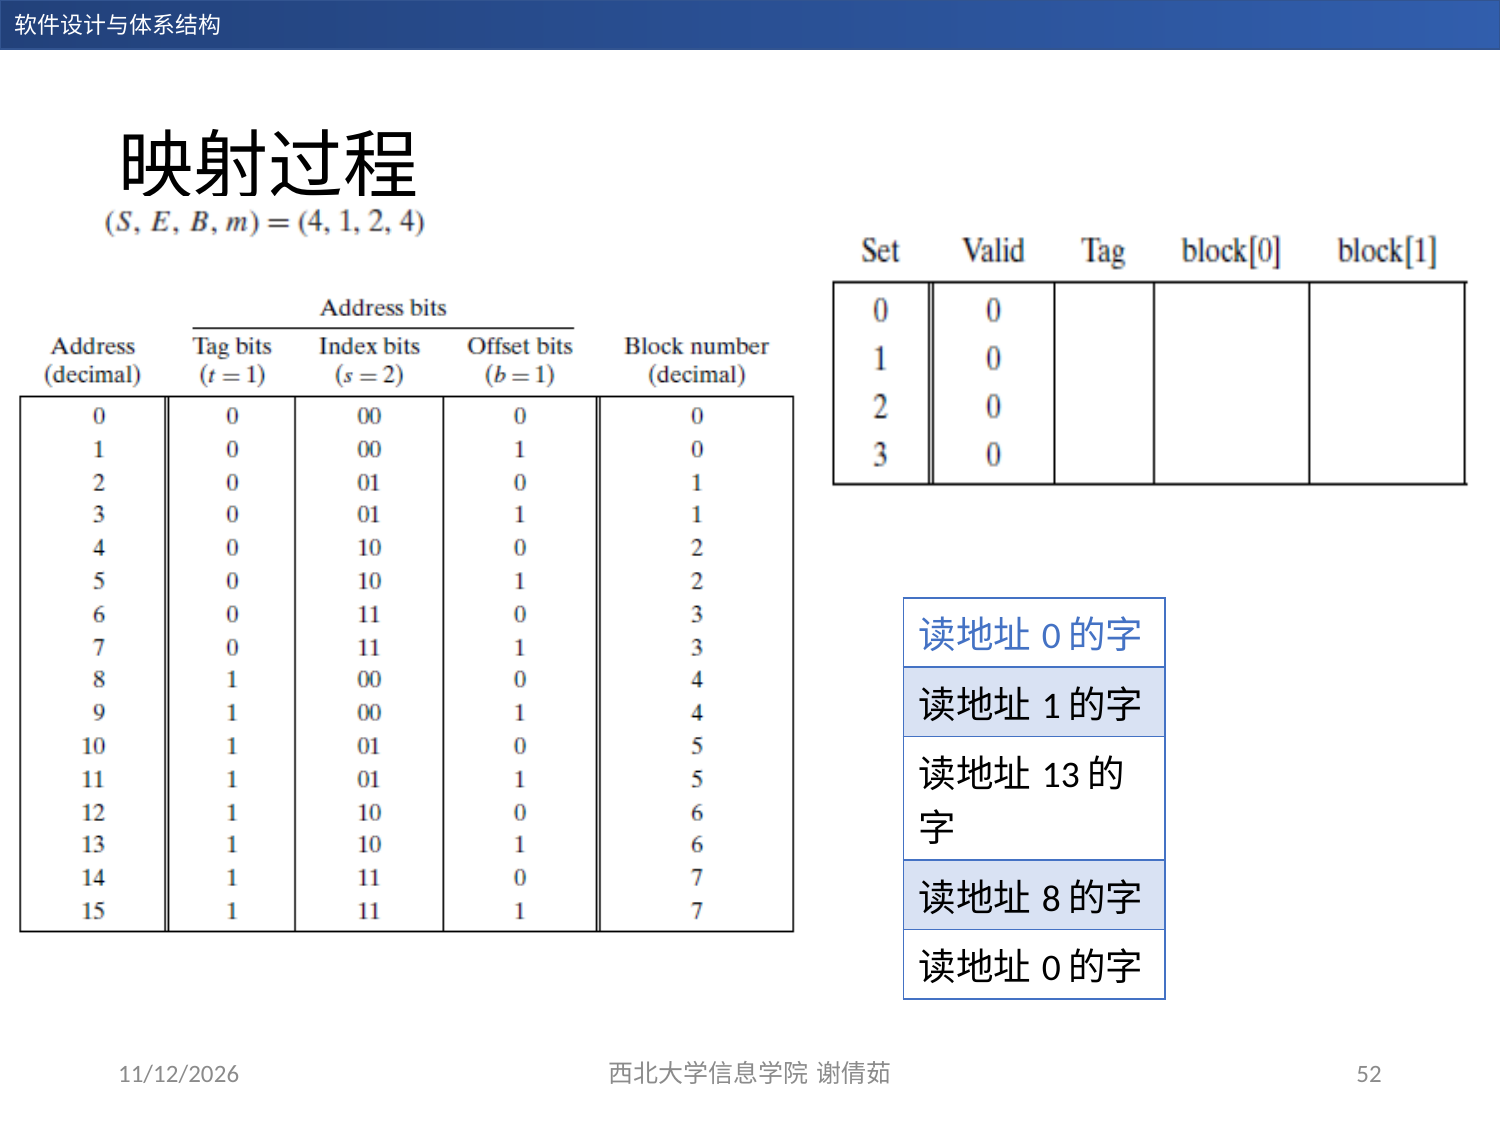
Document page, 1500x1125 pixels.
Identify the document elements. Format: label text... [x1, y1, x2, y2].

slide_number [103, 1042, 441, 1103]
table_cell 读地址0的字 [904, 930, 1164, 998]
picture [814, 224, 1496, 515]
title 映射过程 [103, 59, 1397, 278]
table_header 读地址0的字 [904, 599, 1164, 666]
footer 西北大学信息学院 谢倩茹 [496, 1042, 1004, 1103]
picture [74, 196, 458, 253]
slide_number 52 [1059, 1042, 1397, 1103]
table_cell 读地址1的字 [904, 668, 1164, 736]
table_cell 读地址13的字 [904, 737, 1164, 859]
table_cell 读地址8的字 [904, 861, 1164, 929]
picture [8, 291, 806, 946]
